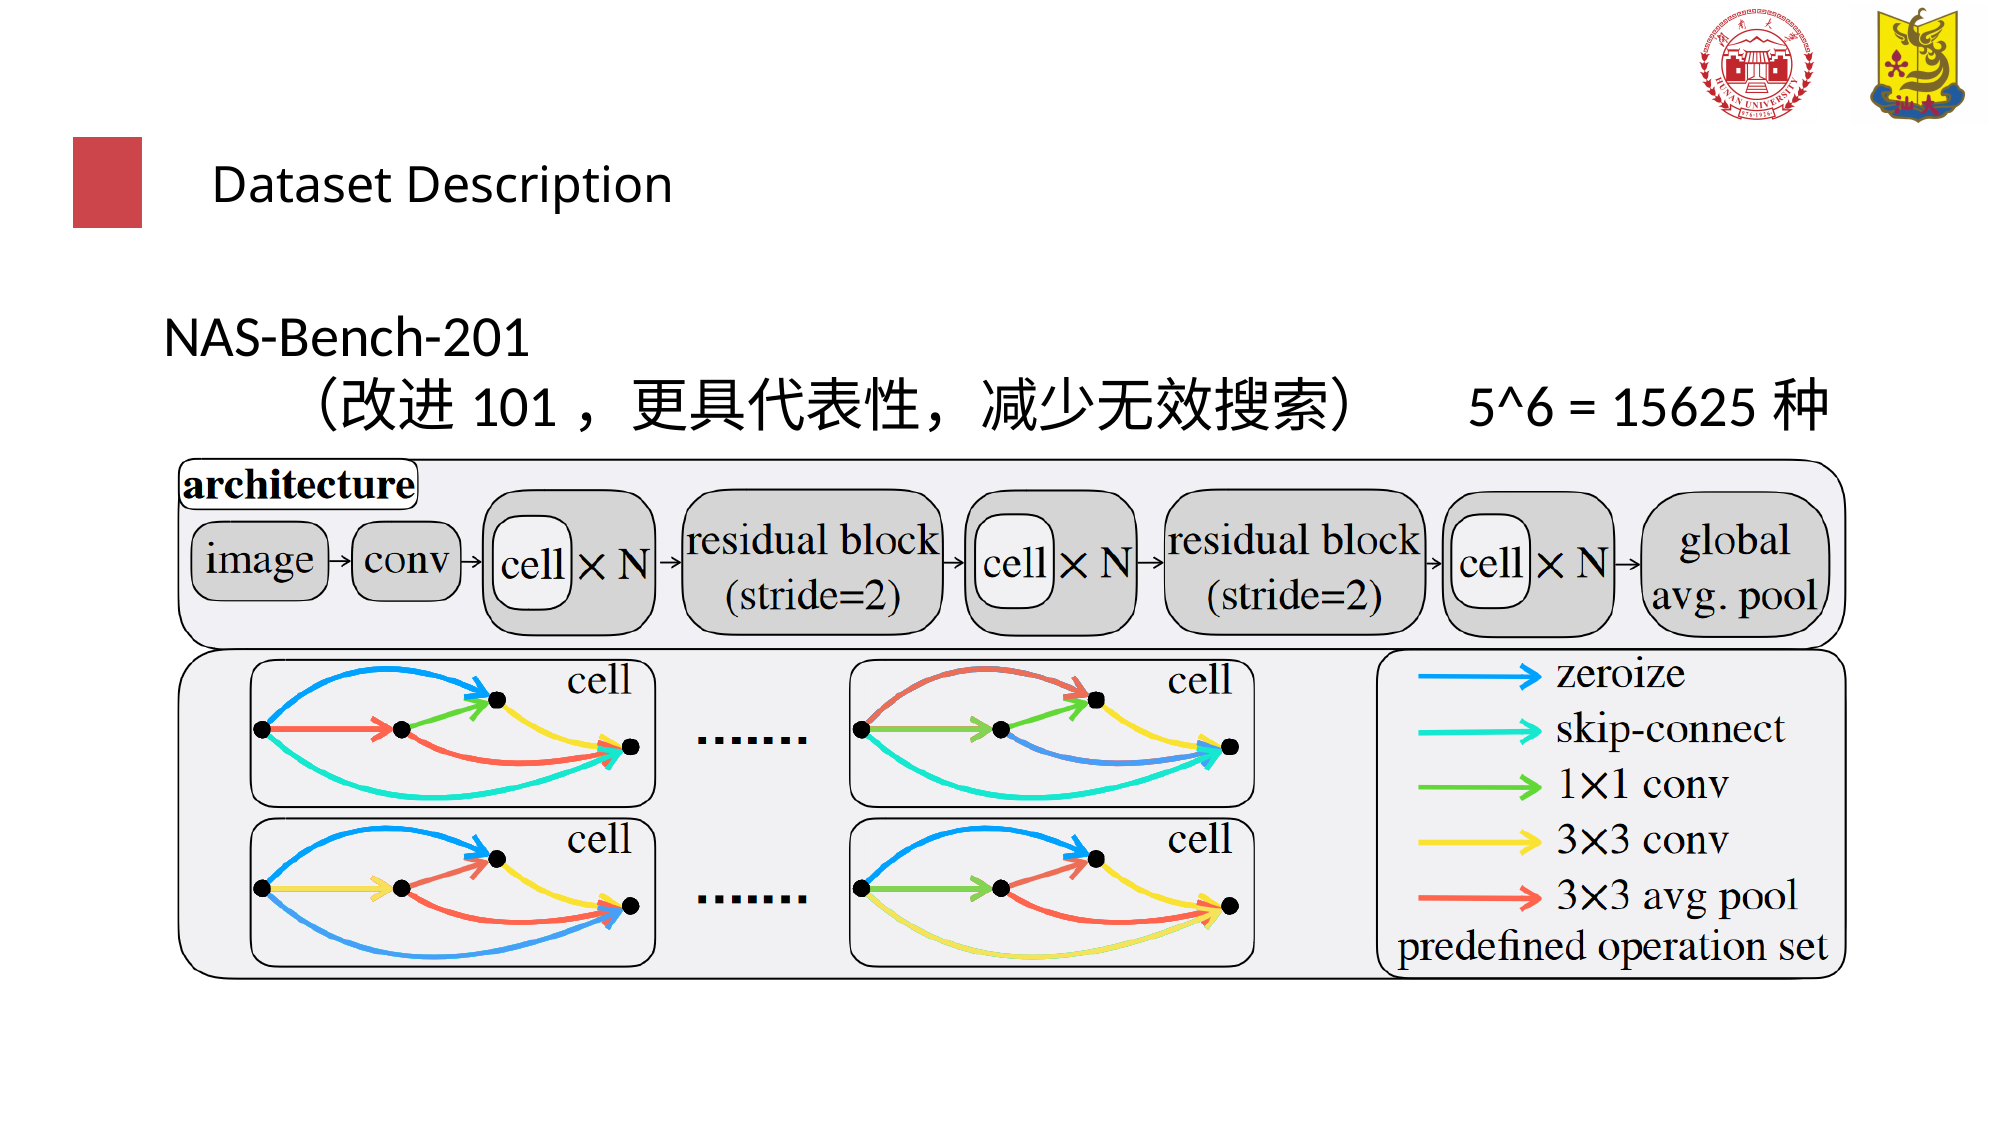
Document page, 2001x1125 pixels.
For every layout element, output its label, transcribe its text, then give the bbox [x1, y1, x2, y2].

picture [1696, 4, 1817, 125]
picture [1849, 4, 1988, 125]
text_box Dataset Description [197, 144, 690, 220]
text_box NAS-Bench-201 （改进101，更具代表性，减少无效搜索） 5^6 = 15625种 [148, 290, 2000, 446]
picture [133, 385, 1867, 1001]
picture [73, 137, 143, 228]
